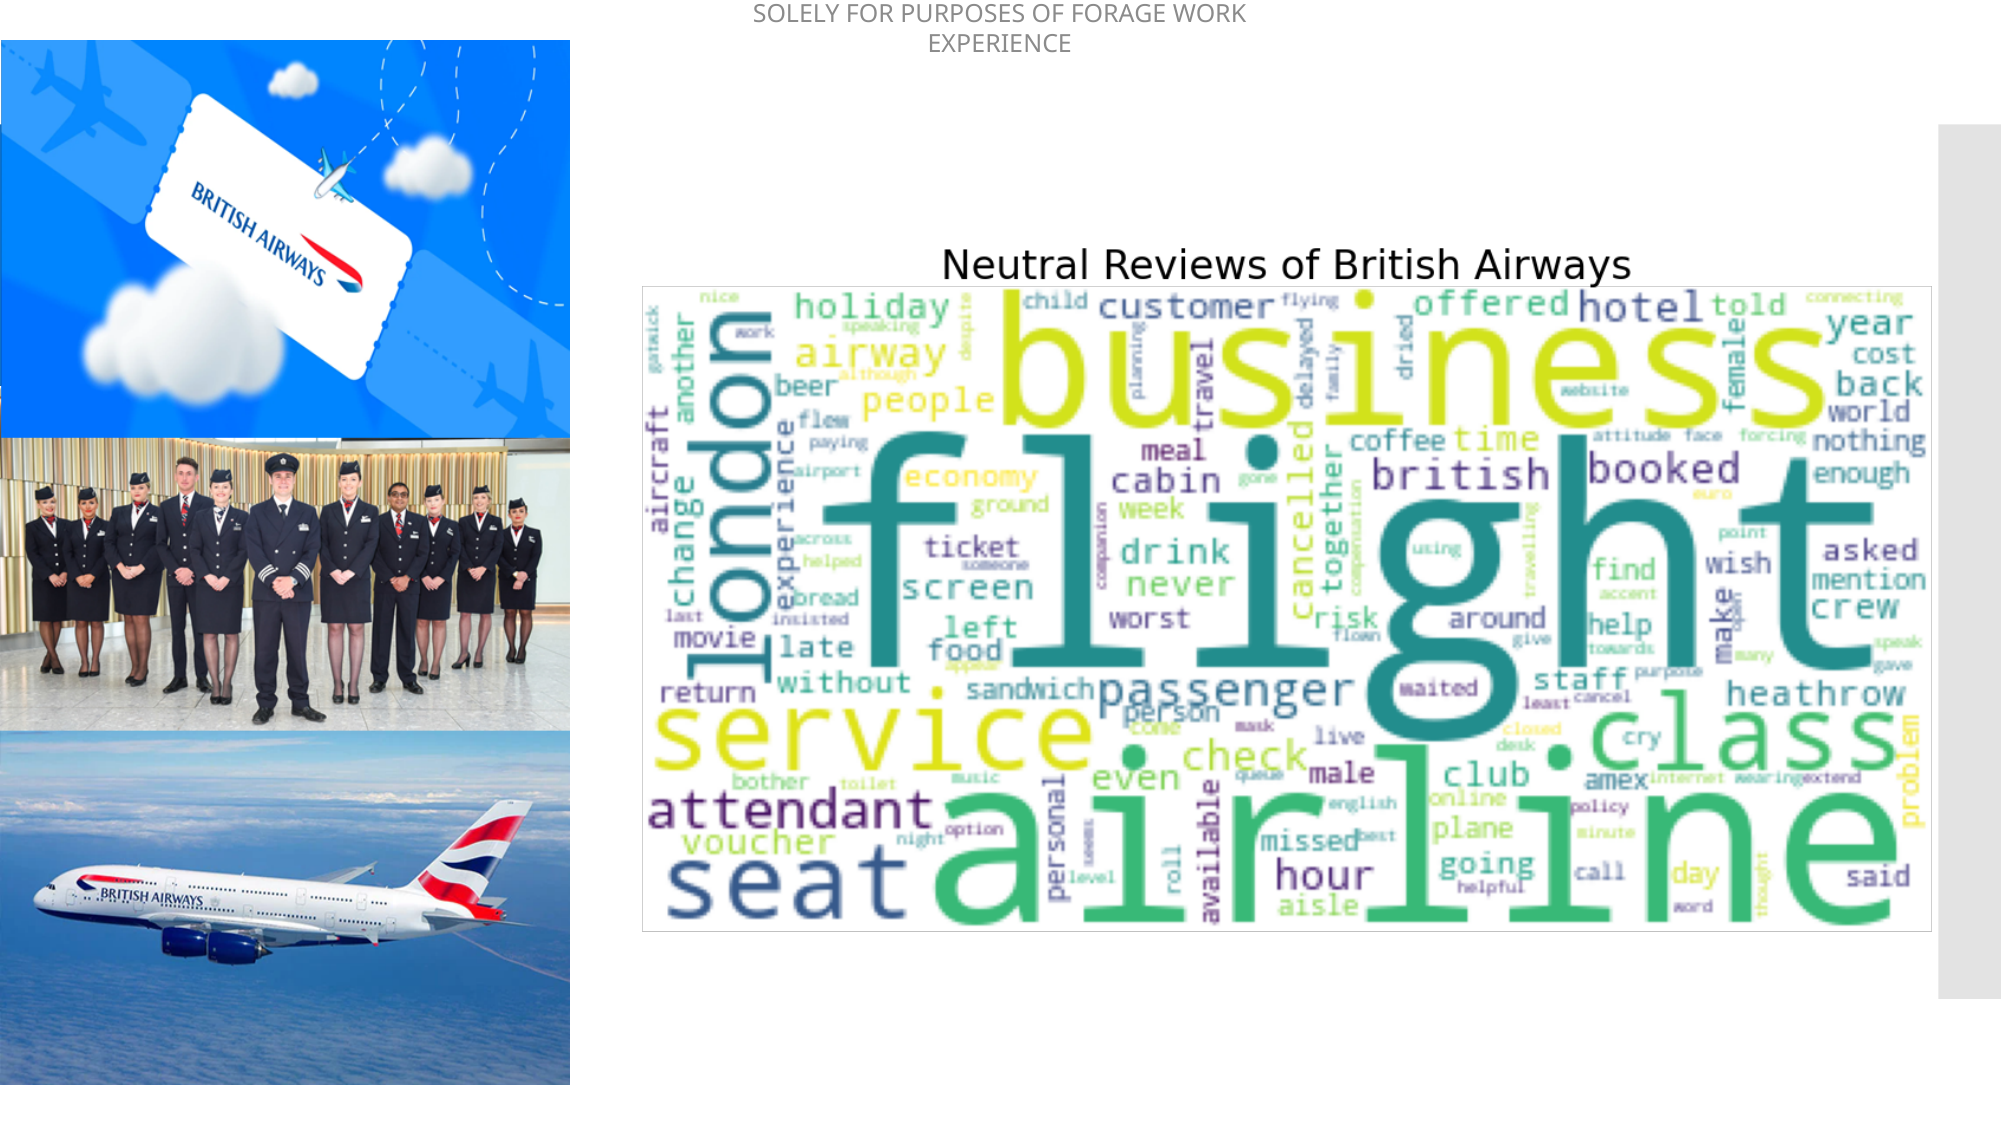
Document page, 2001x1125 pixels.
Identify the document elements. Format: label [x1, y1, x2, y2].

list [634, 239, 1940, 940]
picture [0, 40, 571, 1085]
